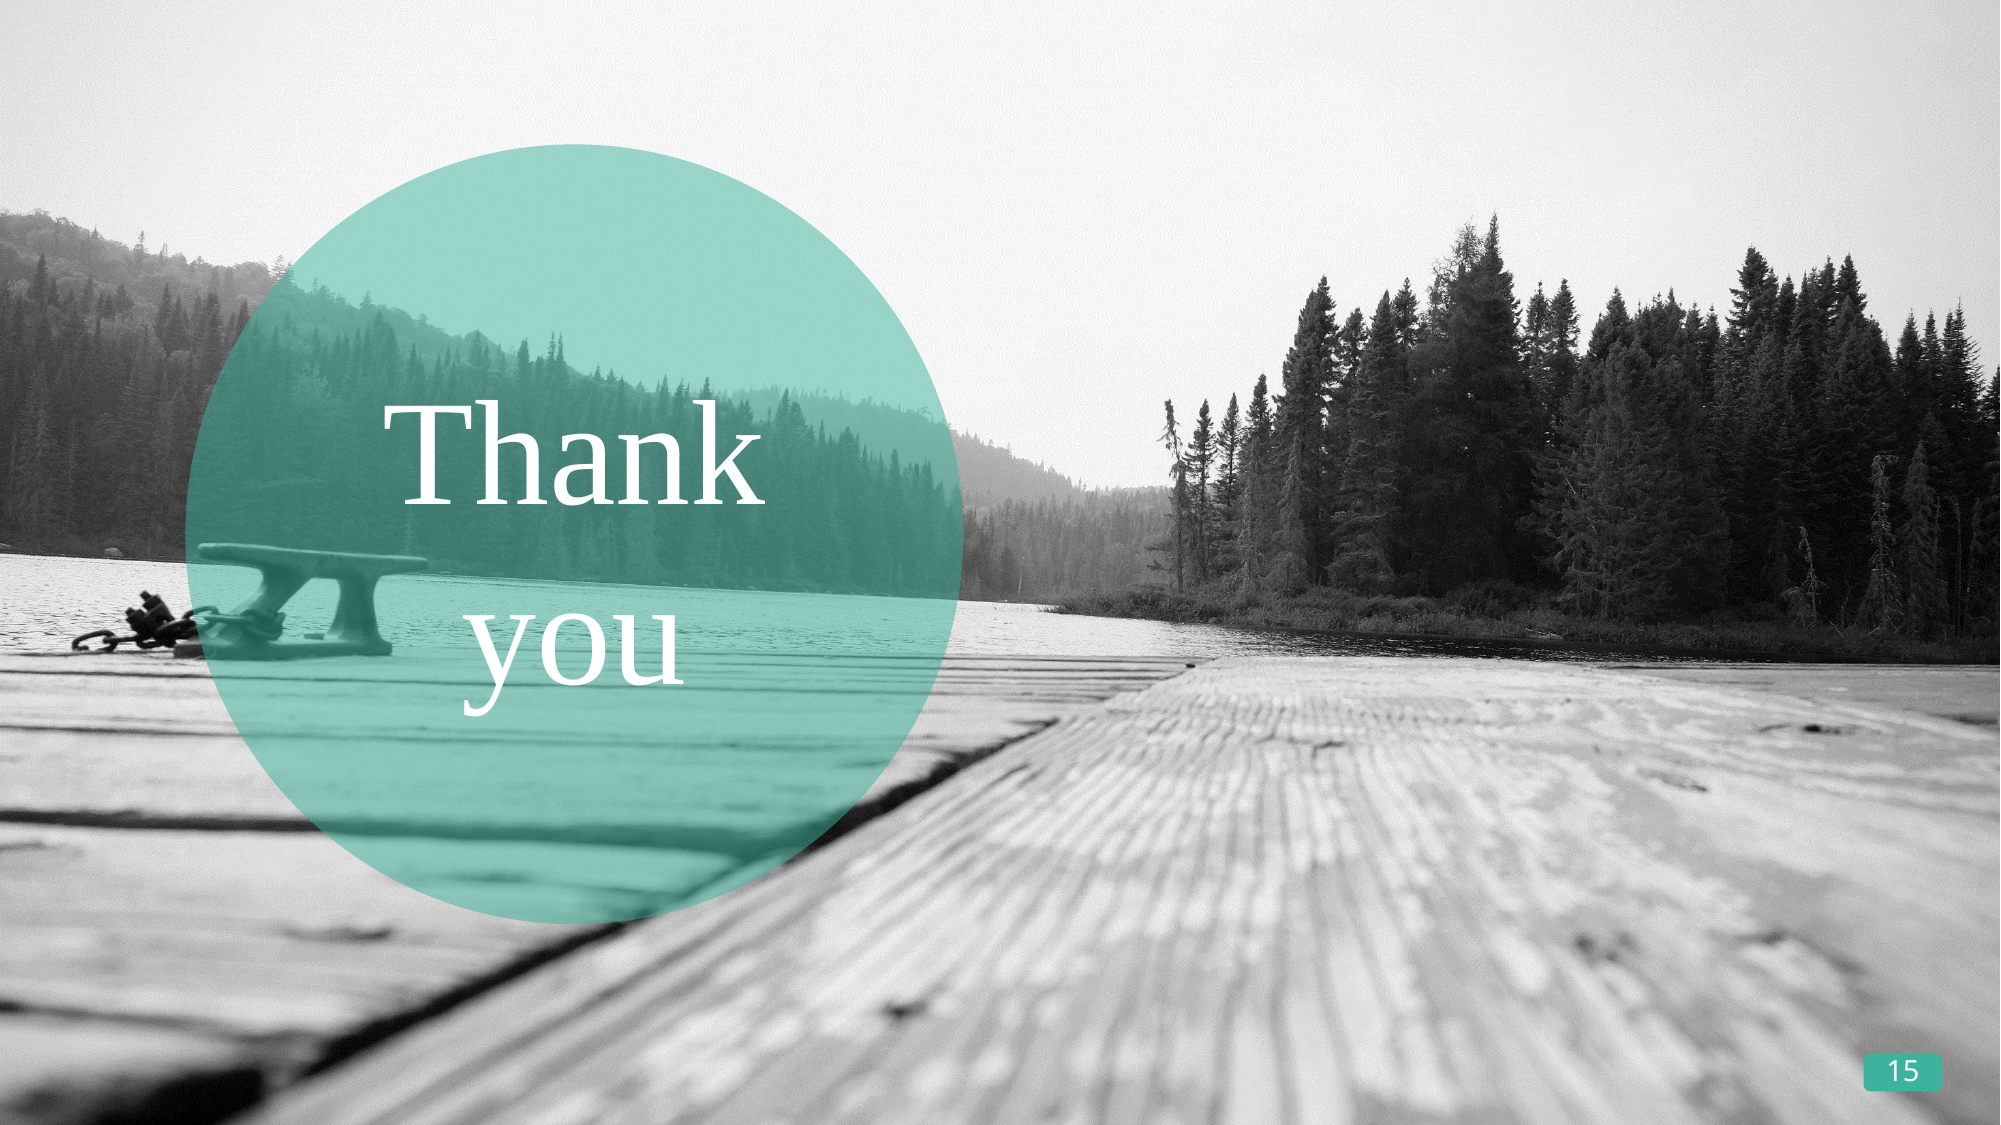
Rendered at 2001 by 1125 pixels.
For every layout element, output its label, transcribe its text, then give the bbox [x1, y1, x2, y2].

text_box Thank you [184, 143, 965, 926]
picture [0, 0, 2000, 1125]
slide_number 15 [1677, 1042, 2000, 1103]
